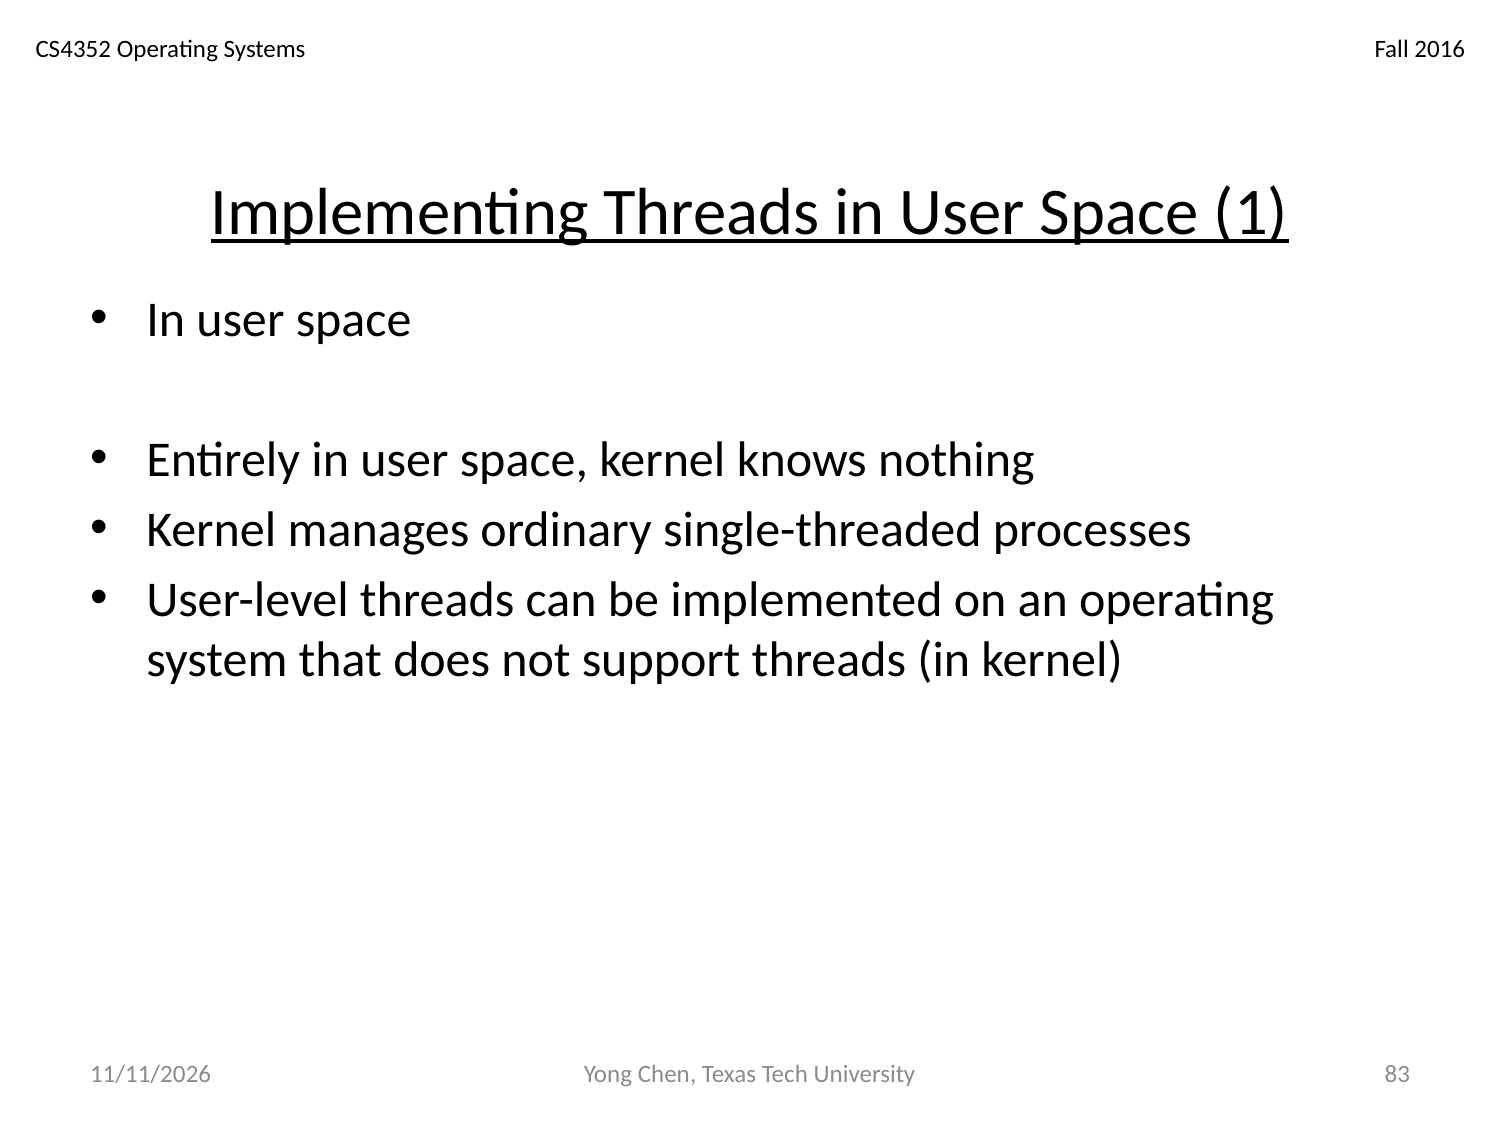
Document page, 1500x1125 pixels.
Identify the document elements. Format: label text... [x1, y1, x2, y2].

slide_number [75, 1042, 425, 1103]
slide_number 83 [1074, 1042, 1425, 1103]
list In user space Entirely in user space, kernel knows nothing Kernel manages ordinary single-threaded processes User-level threads can be implemented on an operating system that does not support threads (in kernel) [75, 279, 1425, 1029]
footer Yong Chen, Texas Tech University [512, 1042, 988, 1103]
title Implementing Threads in User Space (1) [75, 160, 1425, 263]
